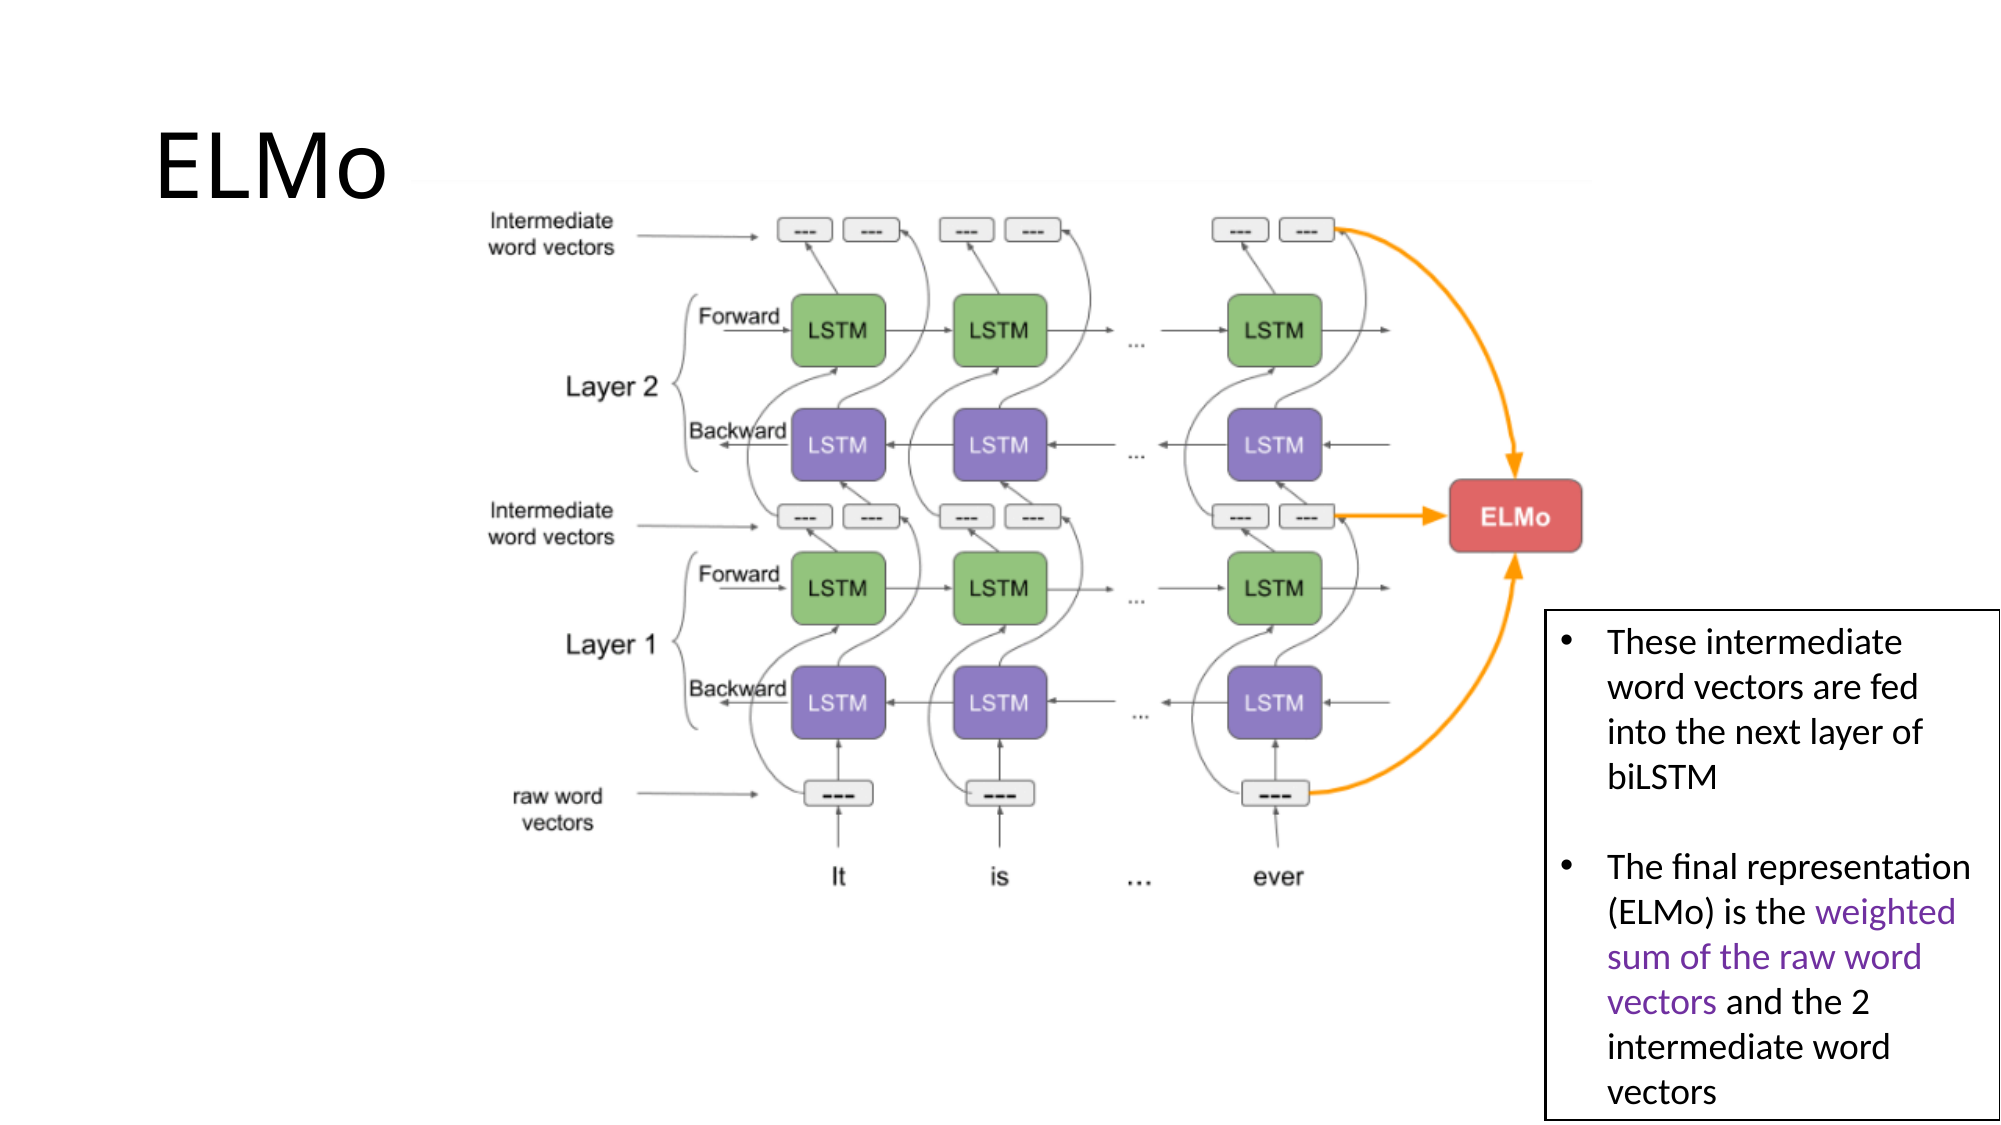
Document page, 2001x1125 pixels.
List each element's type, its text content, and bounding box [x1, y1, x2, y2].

text_box These intermediate word vectors are fed into the next layer of biLSTM The final representation (ELMo) is the weighted sum of the raw word vectors and the 2 intermediate word vectors [1544, 609, 2000, 1121]
title ELMo [137, 59, 1863, 278]
picture [411, 180, 1592, 951]
